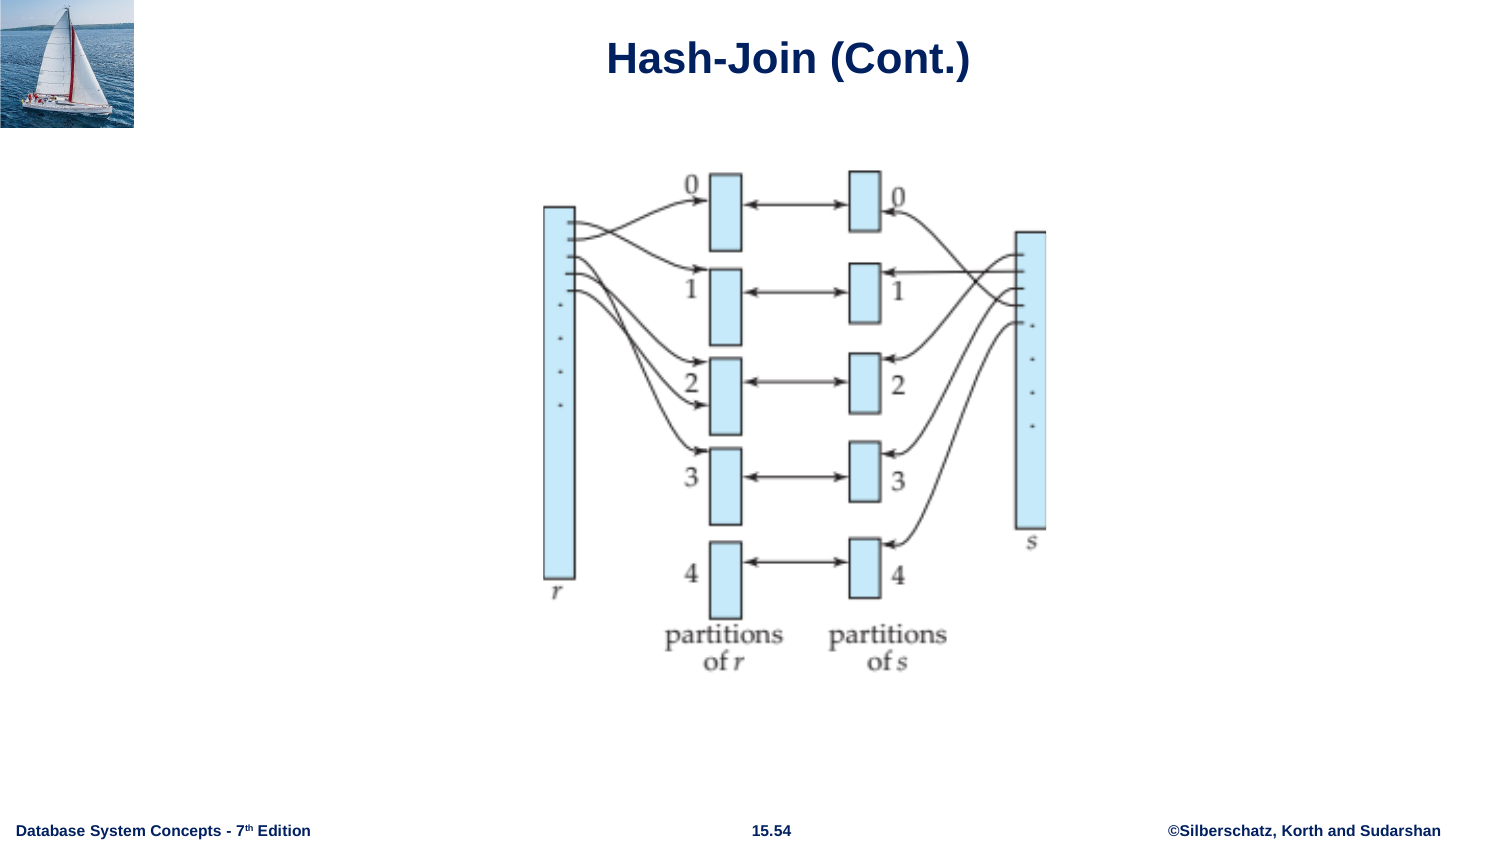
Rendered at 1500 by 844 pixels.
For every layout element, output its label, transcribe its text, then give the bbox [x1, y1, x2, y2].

title Hash-Join (Cont.) [125, 14, 1452, 90]
picture [543, 168, 1047, 675]
picture [0, 0, 134, 128]
